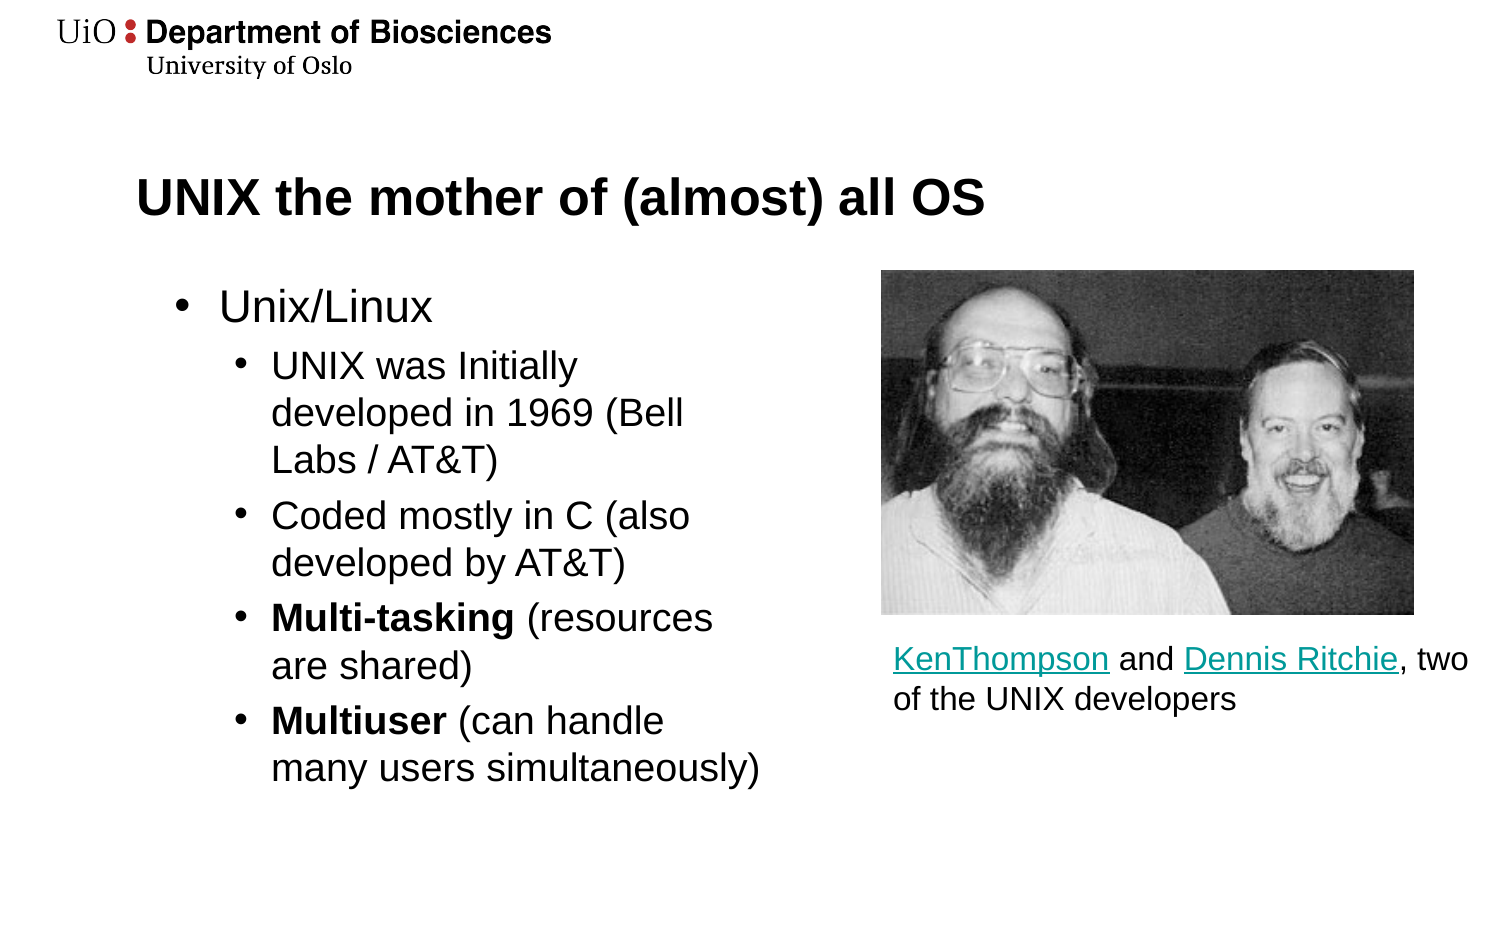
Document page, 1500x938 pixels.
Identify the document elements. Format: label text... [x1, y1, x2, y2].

picture [881, 270, 1414, 615]
list Unix/Linux UNIX was Initially developed in 1969 (Bell Labs / AT&T) Coded mostly in C (also developed by AT&T) Multi-tasking (resources are shared) Multiuser (can handle many users simultaneously) [162, 270, 782, 834]
picture [57, 19, 551, 79]
list KenThompson and Dennis Ritchie, two of the UNIX developers [881, 631, 1500, 699]
title UNIX the mother of (almost) all OS [125, 116, 1425, 273]
